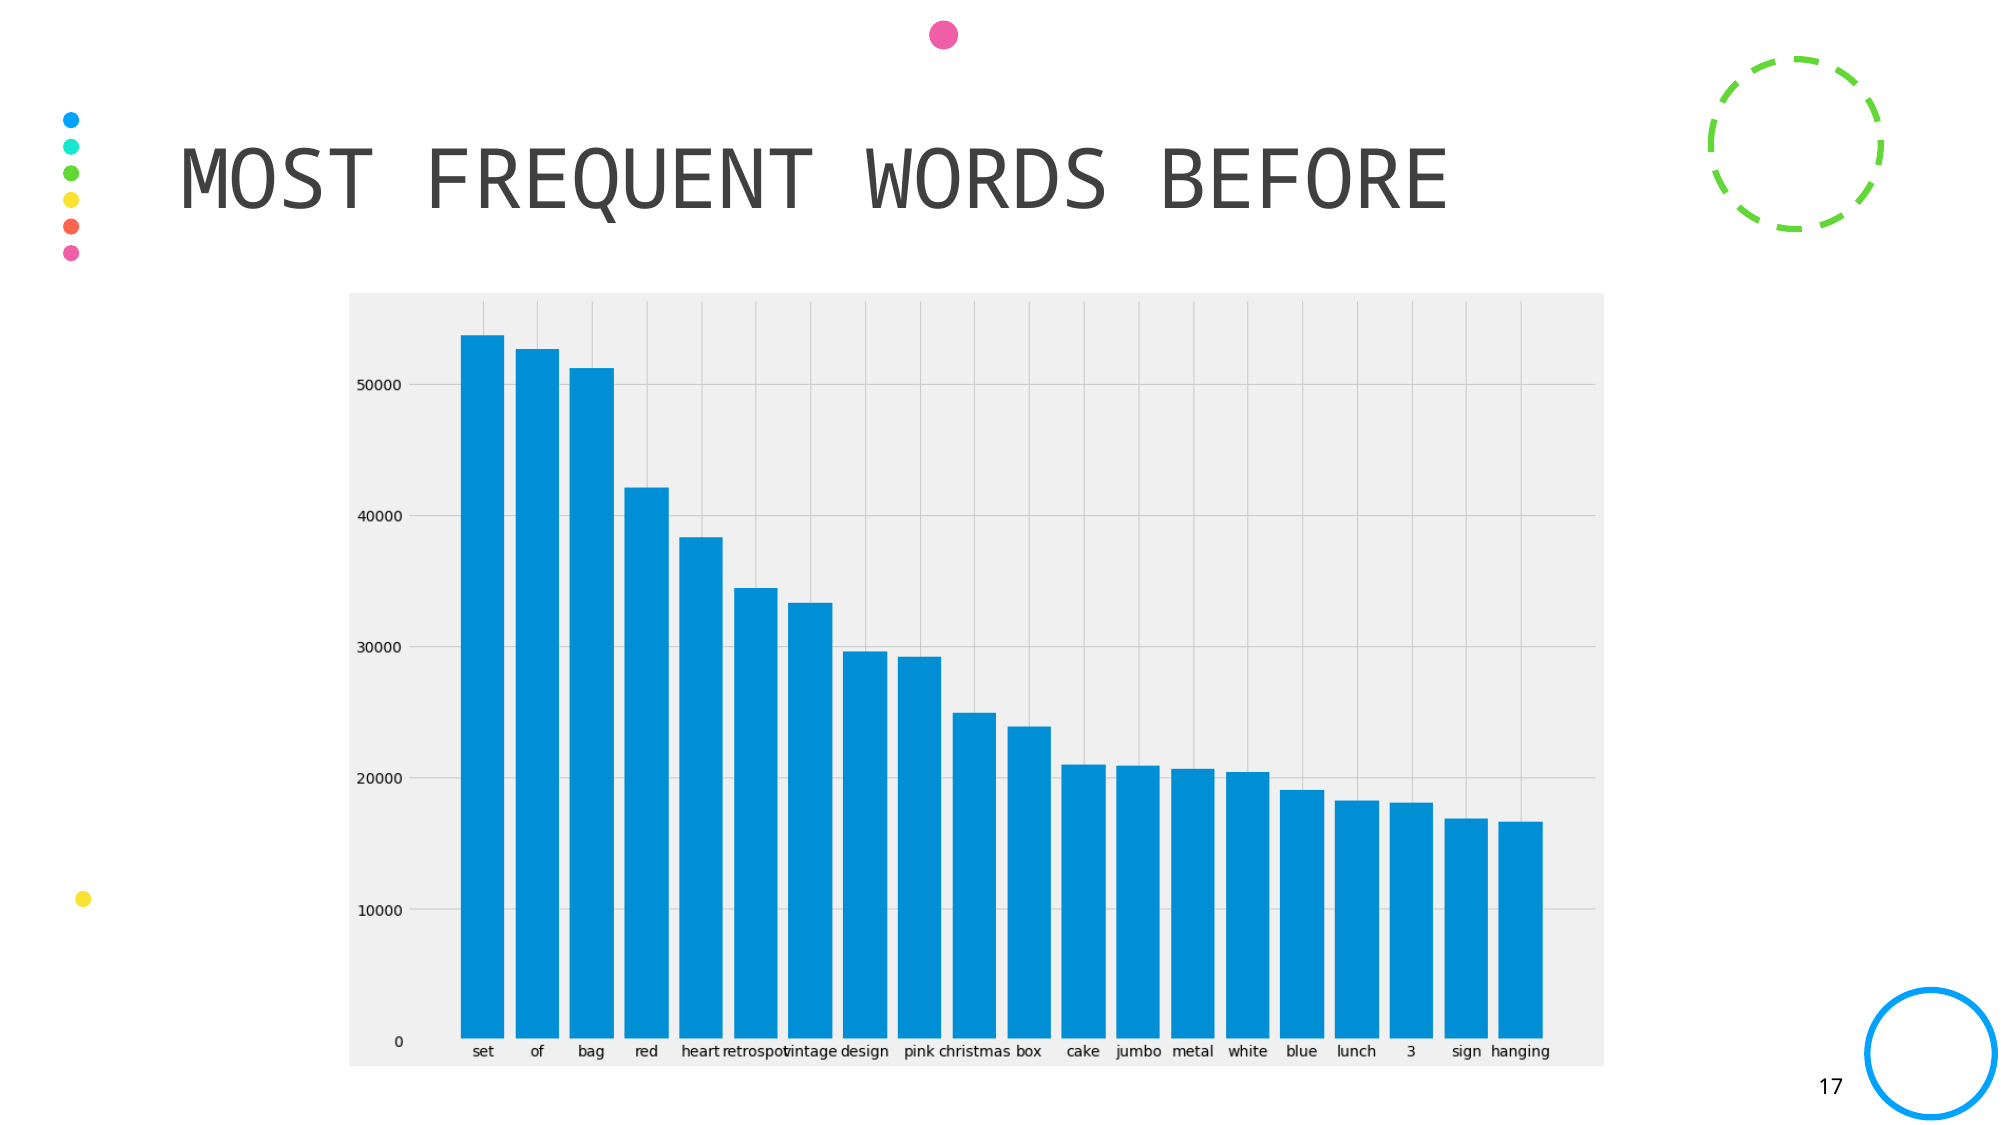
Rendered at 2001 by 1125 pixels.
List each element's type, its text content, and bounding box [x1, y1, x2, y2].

slide_number 17 [1803, 1057, 1932, 1118]
title Most Frequent Words before [180, 69, 1830, 294]
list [348, 293, 1605, 1066]
